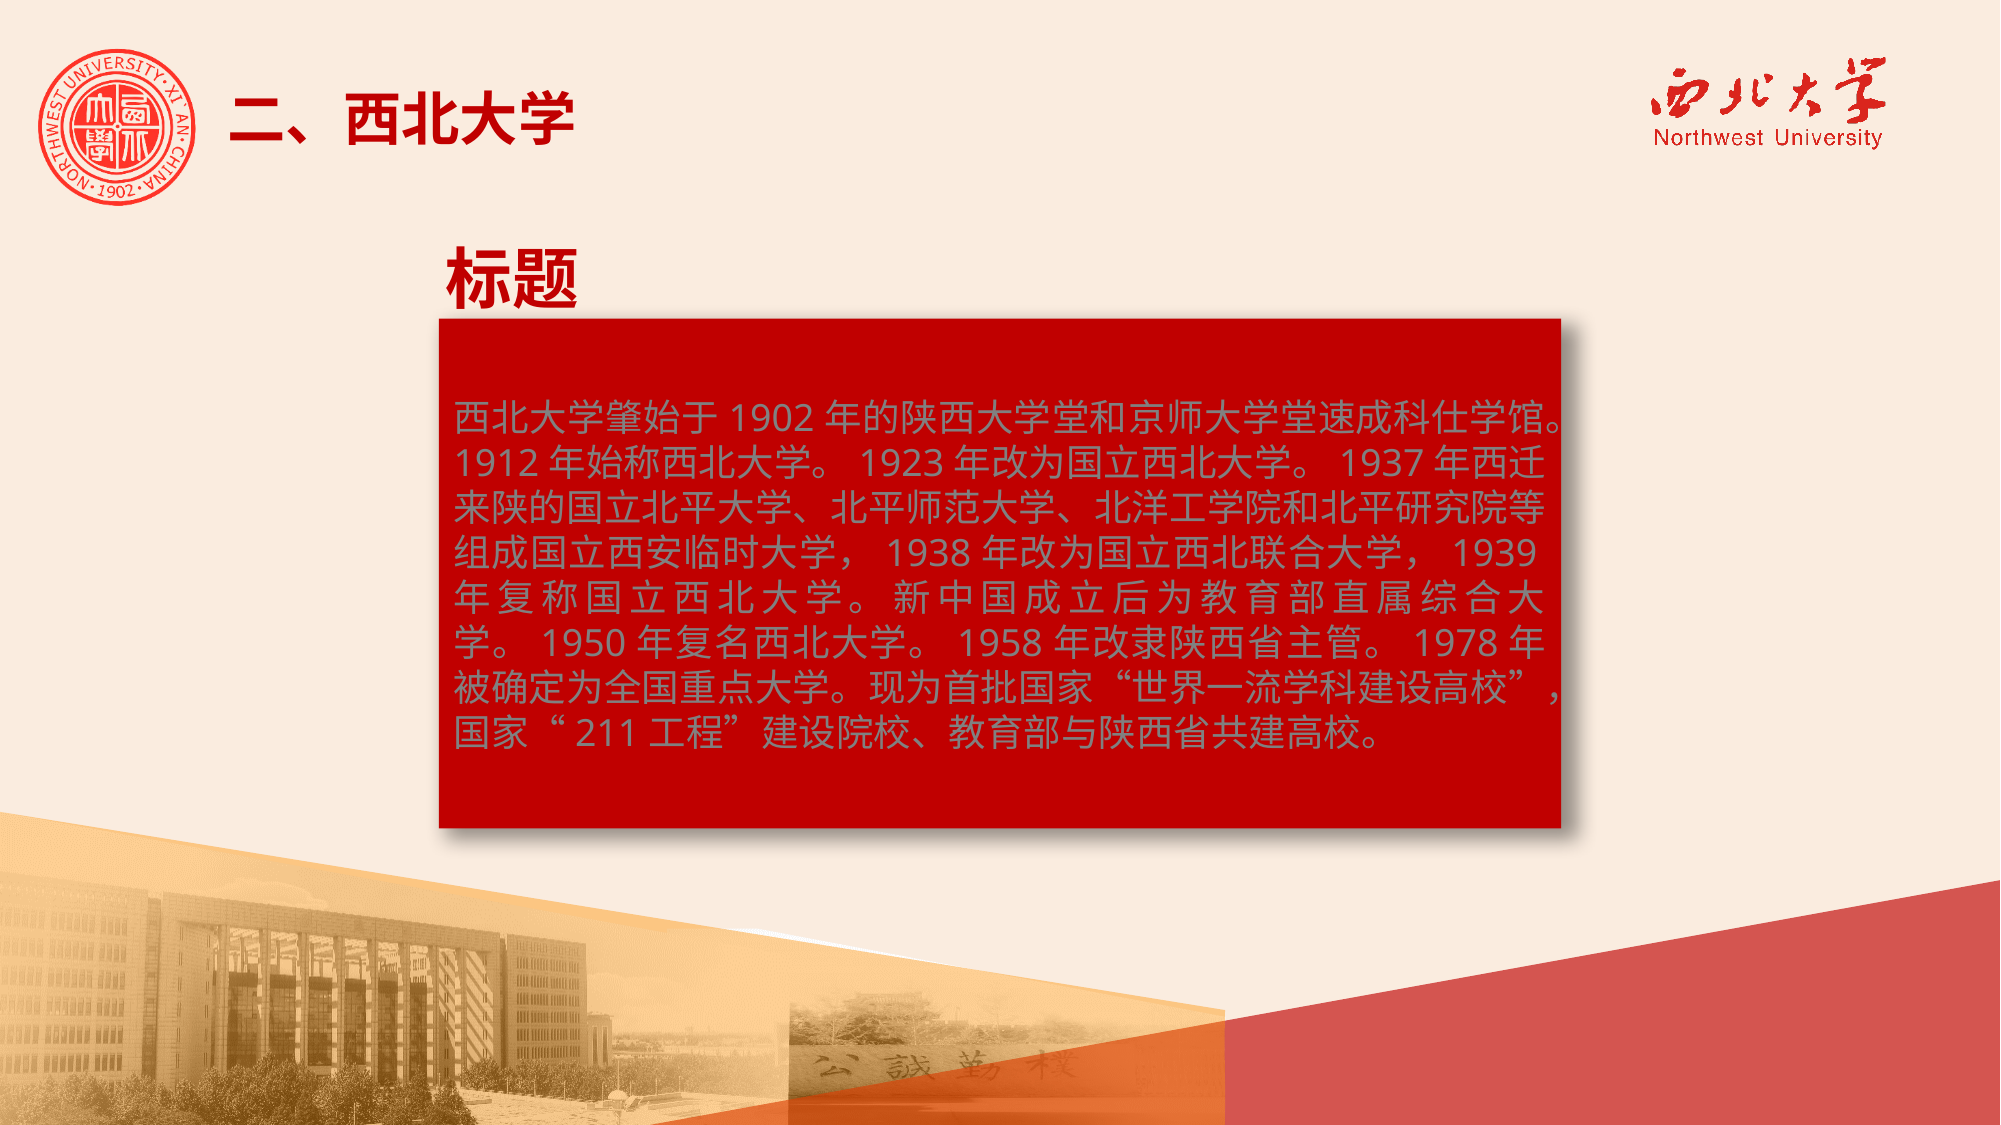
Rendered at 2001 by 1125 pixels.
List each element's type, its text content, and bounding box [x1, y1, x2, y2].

picture [1641, 57, 1886, 153]
list 二、西北大学 [212, 74, 682, 160]
text_box 标题 [431, 229, 595, 324]
picture [38, 42, 200, 206]
text_box 西北大学肇始于1902年的陕西大学堂和京师大学堂速成科仕学馆。1912年始称西北大学。1923年改为国立西北大学。1937年西迁来陕的国立北平大学、北平师范大学、北洋工学院和北平研究院等组成国立西安临时大学，1938年改为国立西北联合大学，1939年复称国立西北大学。新中国成立后为教育部直属综合大学。1950年复名西北大学。1958年改隶陕西省主管。1978年被确定为全国重点大学。现为首批国家“世界一流学科建设高校”，国家“211工程”建设院校、教育部与陕西省共建高校。 [438, 318, 1562, 829]
picture [724, 928, 946, 964]
text_box [506, 318, 1508, 479]
